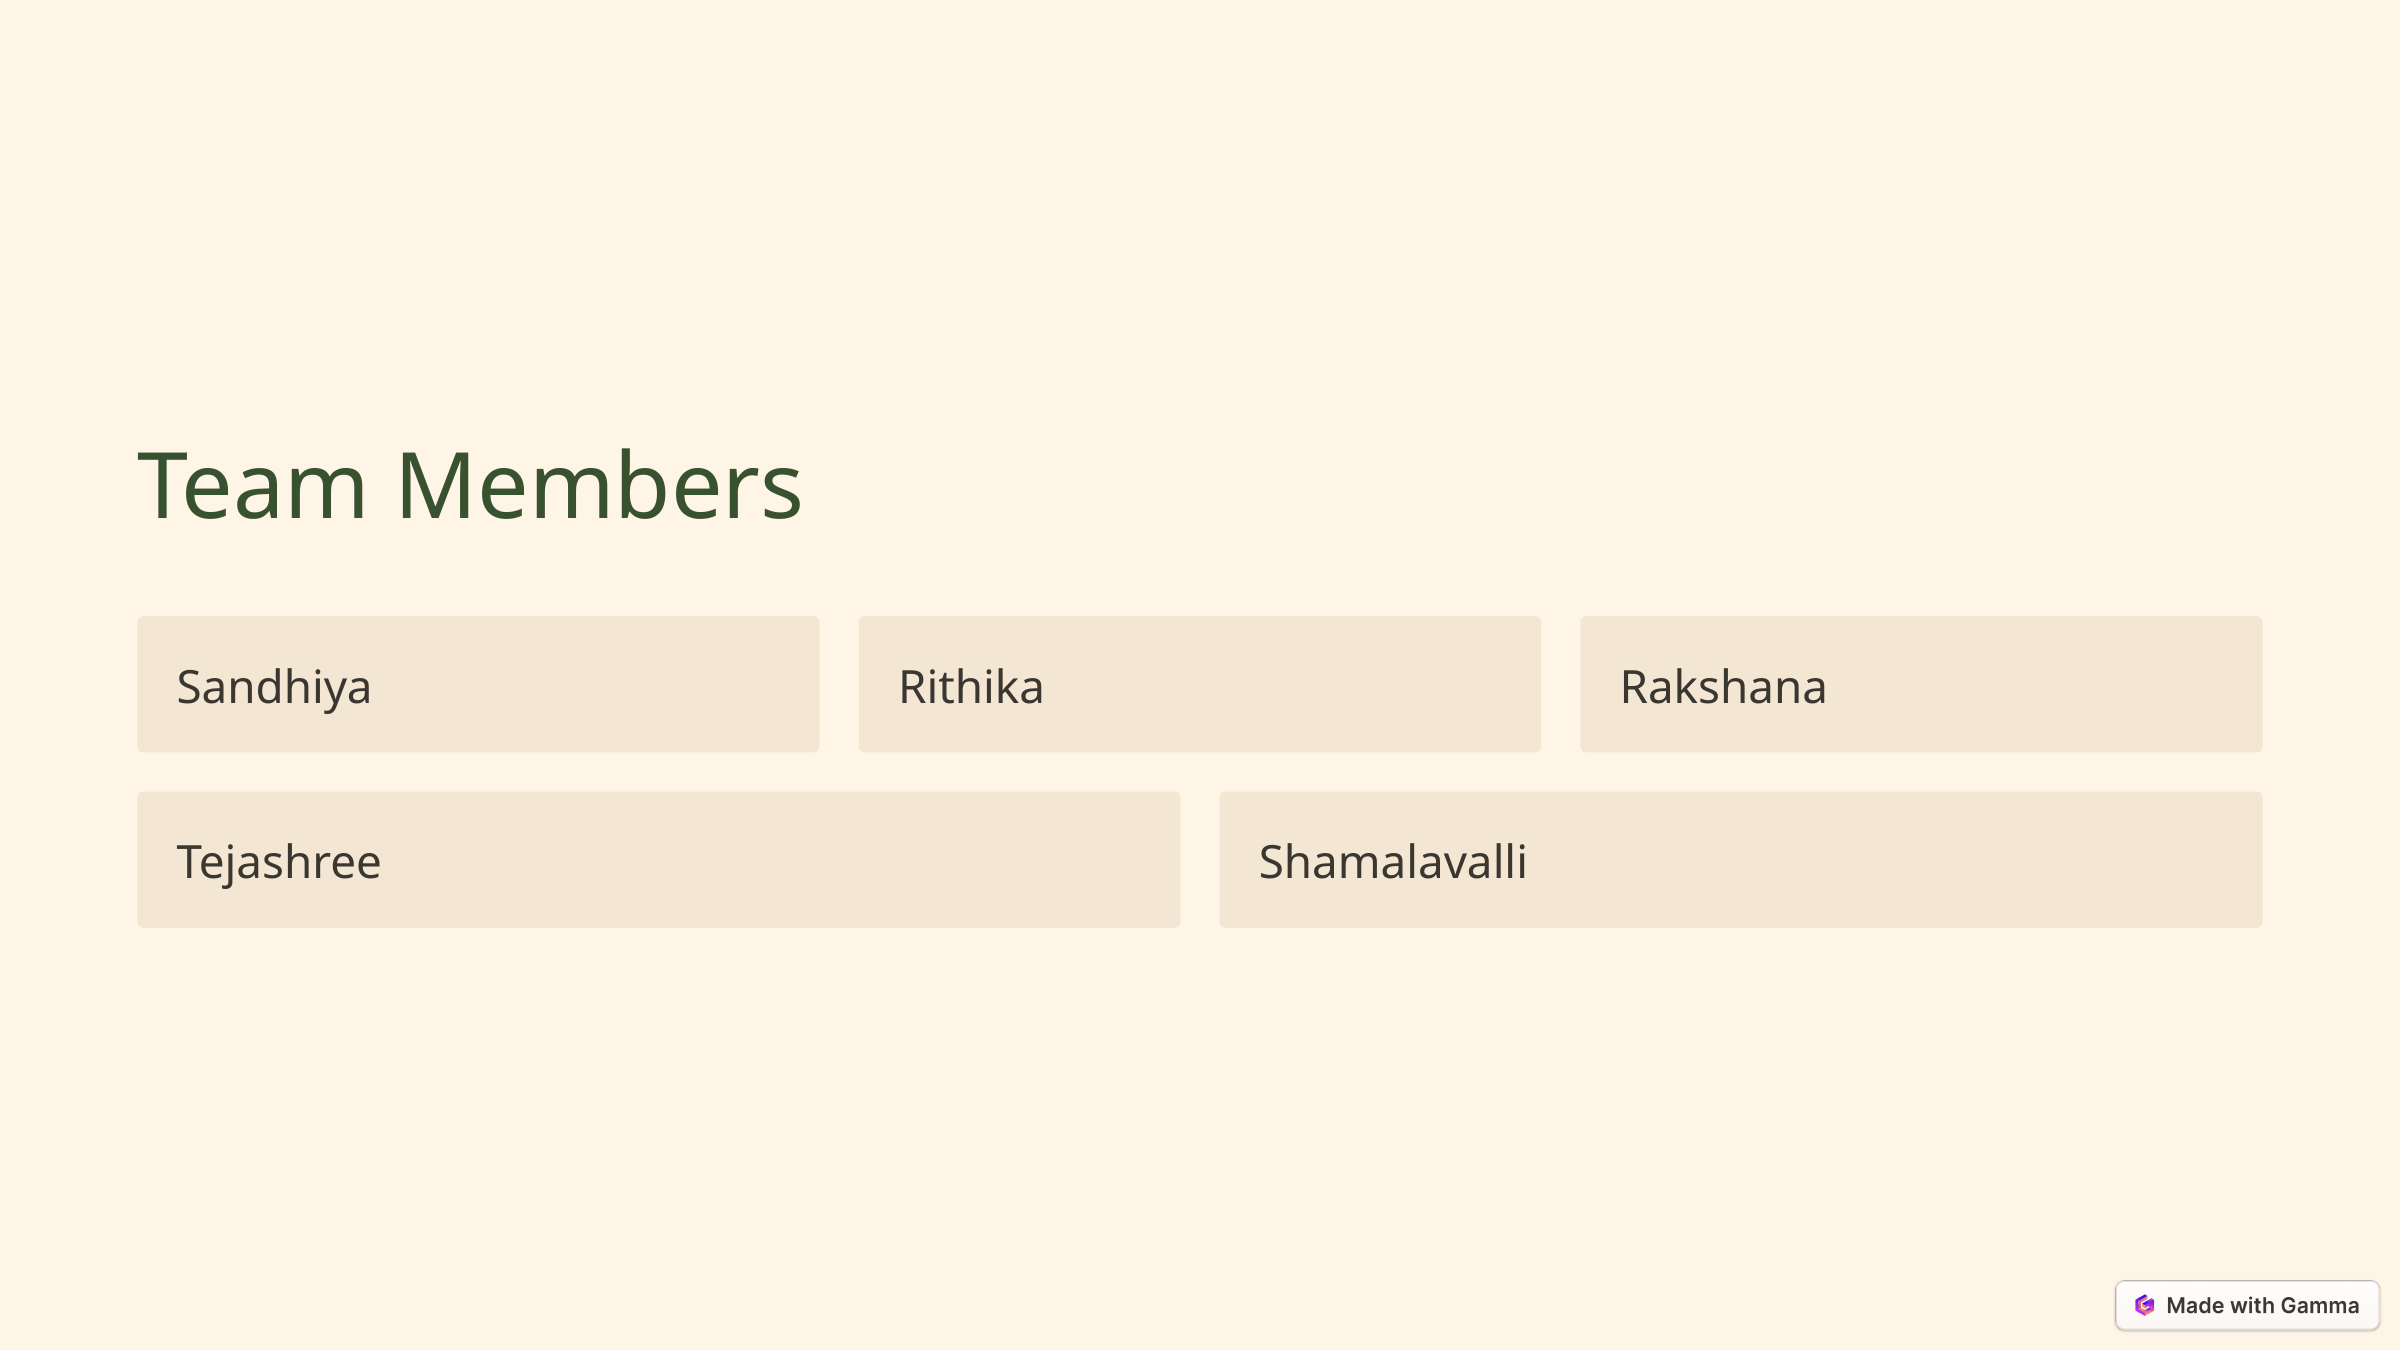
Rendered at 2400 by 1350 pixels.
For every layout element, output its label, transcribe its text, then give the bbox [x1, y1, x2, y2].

text_box [1219, 791, 2263, 928]
text_box [137, 791, 1181, 928]
text_box [137, 616, 820, 753]
text_box [858, 616, 1542, 753]
picture [2106, 1271, 2389, 1339]
text_box Tejashree [176, 830, 639, 889]
text_box Rakshana [1619, 655, 2082, 714]
text_box Team Members [137, 422, 1062, 538]
text_box Shamalavalli [1258, 830, 1721, 889]
text_box Rithika [898, 655, 1361, 714]
text_box [1580, 616, 2263, 753]
text_box Sandhiya [176, 655, 639, 714]
